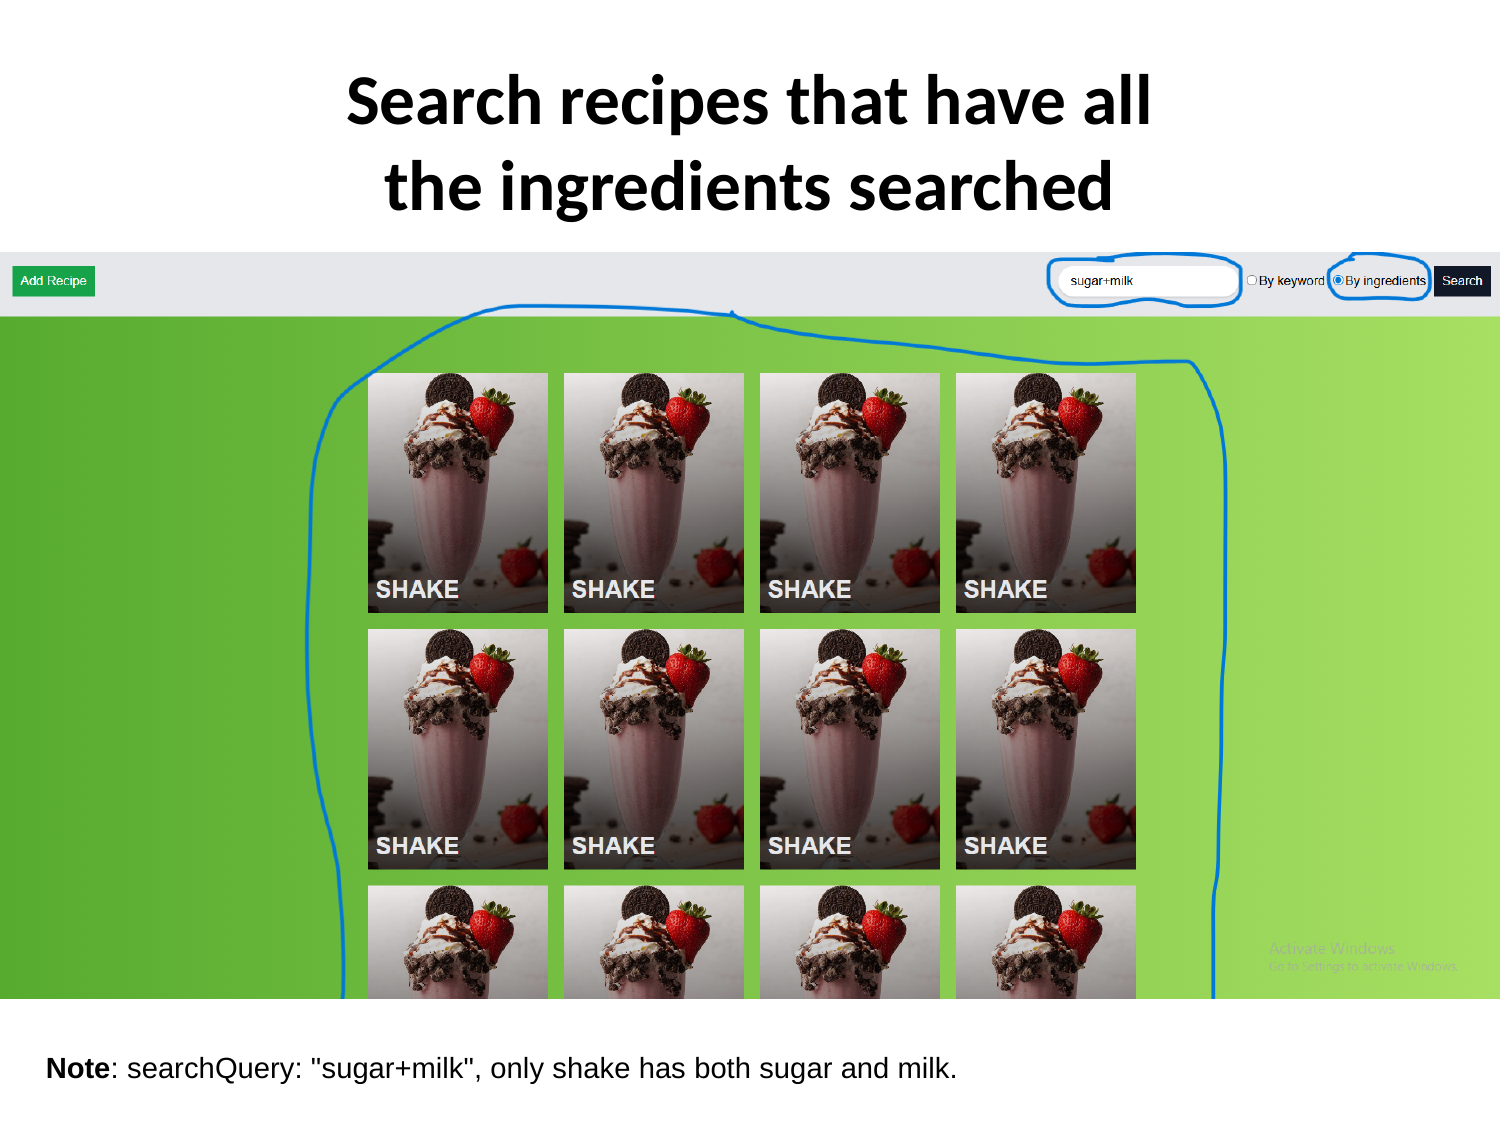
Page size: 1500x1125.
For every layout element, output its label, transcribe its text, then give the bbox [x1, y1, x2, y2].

text_box Note: searchQuery: "sugar+milk", only shake has both sugar and milk. [30, 1042, 1465, 1093]
picture [0, 252, 1500, 999]
title Search recipes that have all the ingredients searched [75, 45, 1425, 233]
